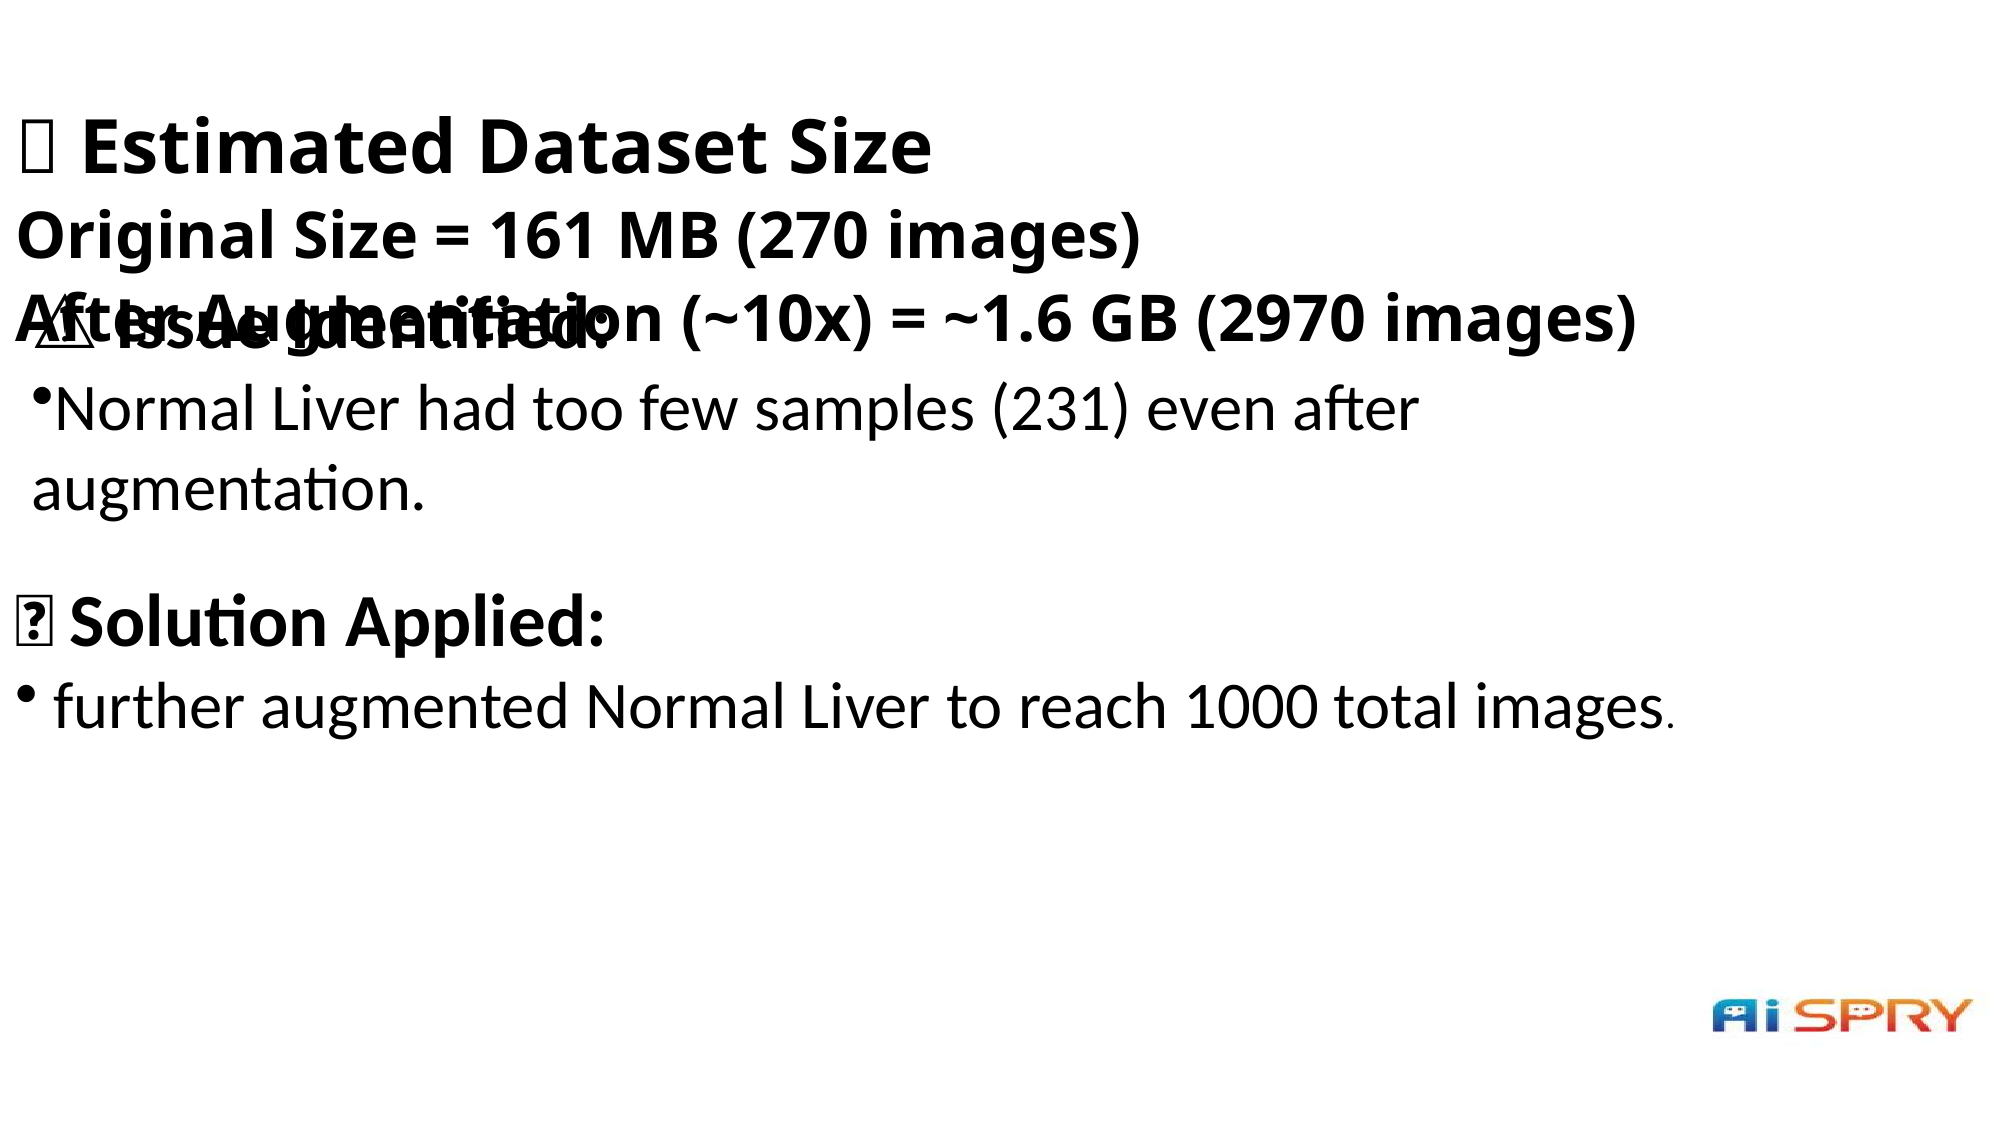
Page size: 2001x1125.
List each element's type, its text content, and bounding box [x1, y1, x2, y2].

picture [1687, 931, 2000, 1099]
text_box 🔧 Solution Applied: further augmented Normal Liver to reach 1000 total images. [0, 563, 1862, 803]
title 💾 Estimated Dataset Size Original Size = 161 MB (270 images) After Augmentation (~10x) = ~1.6 GB (2970 images) [0, 0, 1932, 455]
text_box ⚠️ Issue Identified: Normal Liver had too few samples (231) even after augmentation. [16, 265, 1725, 563]
